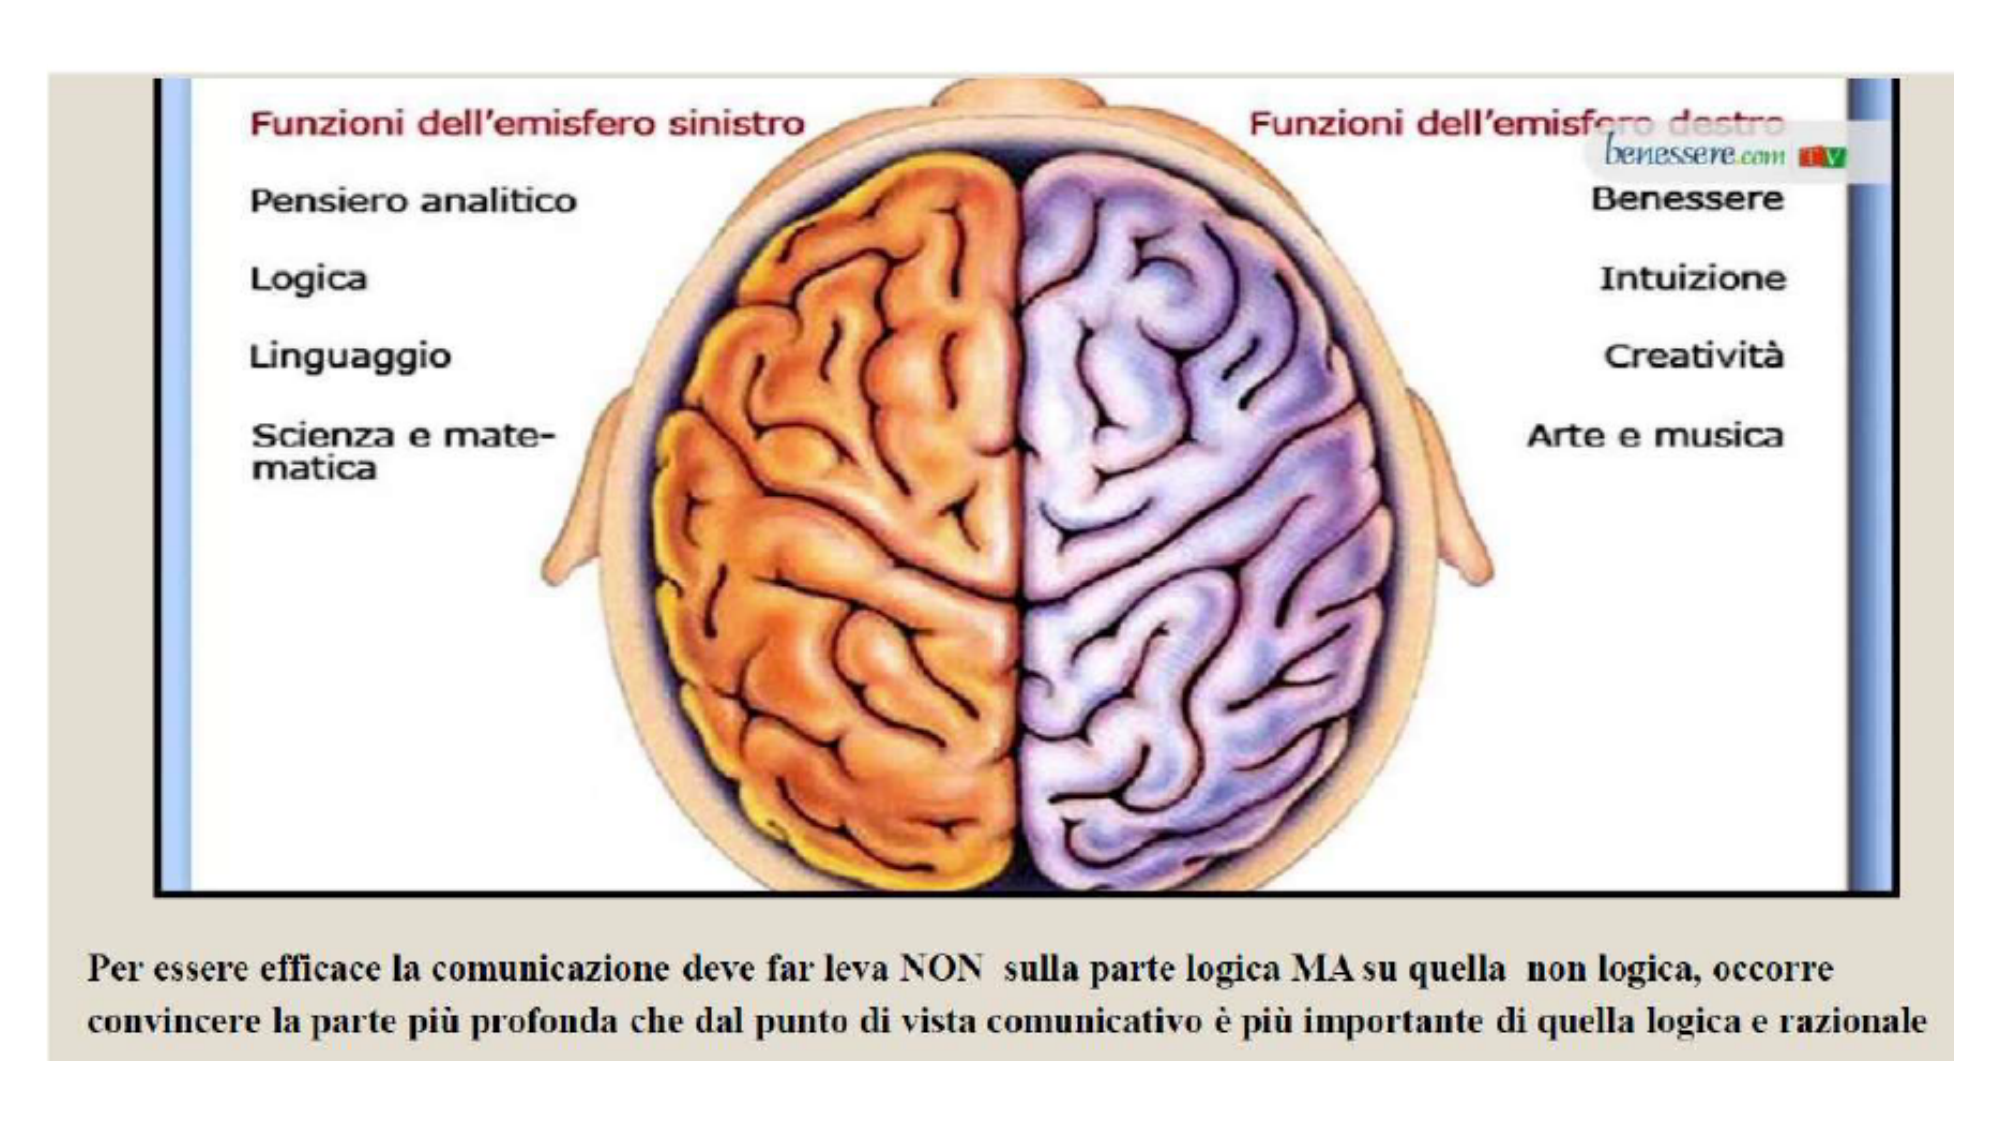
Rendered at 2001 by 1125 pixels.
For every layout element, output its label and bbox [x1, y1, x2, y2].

picture [45, 64, 1955, 1061]
